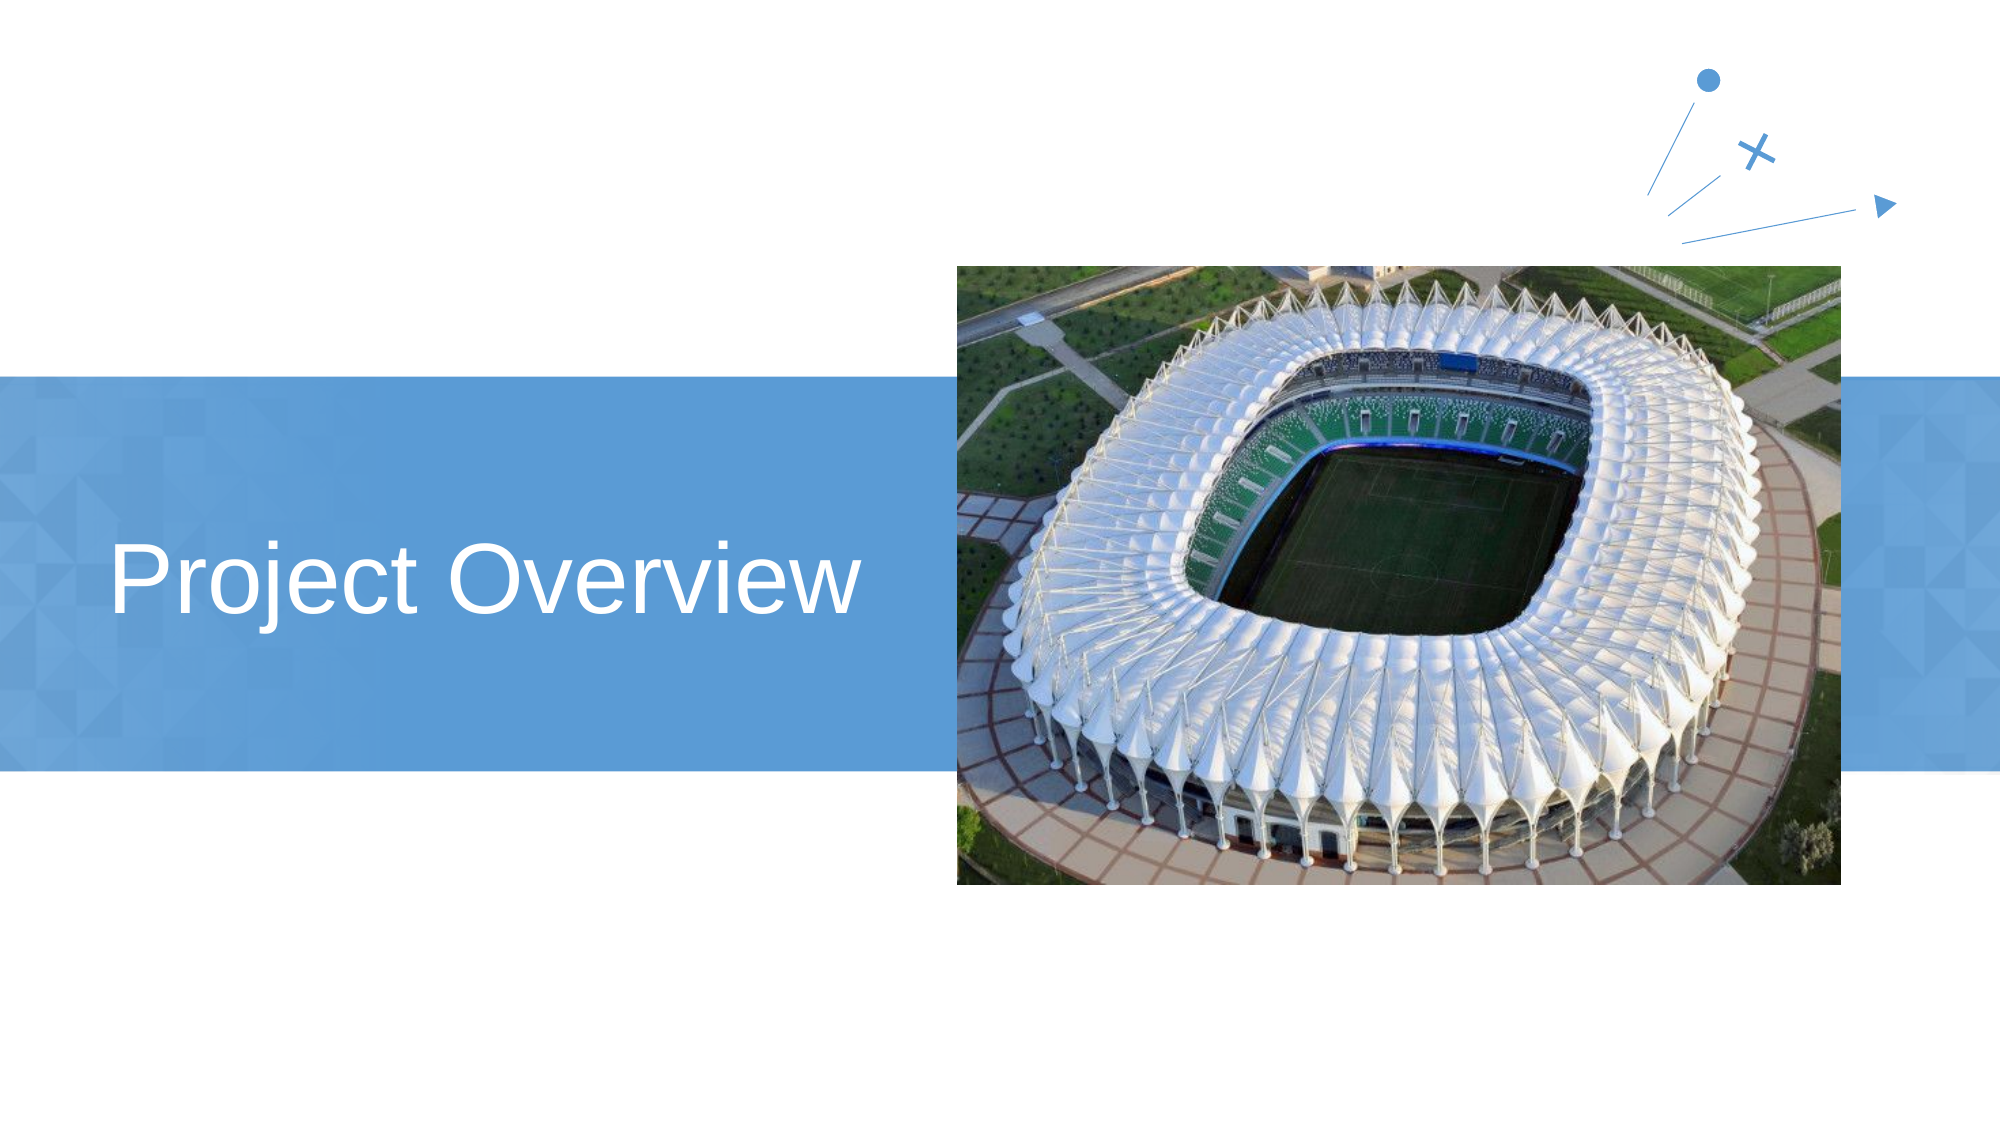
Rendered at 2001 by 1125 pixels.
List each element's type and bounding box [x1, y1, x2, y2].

picture [957, 266, 1841, 885]
text_box [0, 376, 957, 775]
text_box [1841, 376, 2000, 775]
text_box [1647, 65, 1899, 244]
